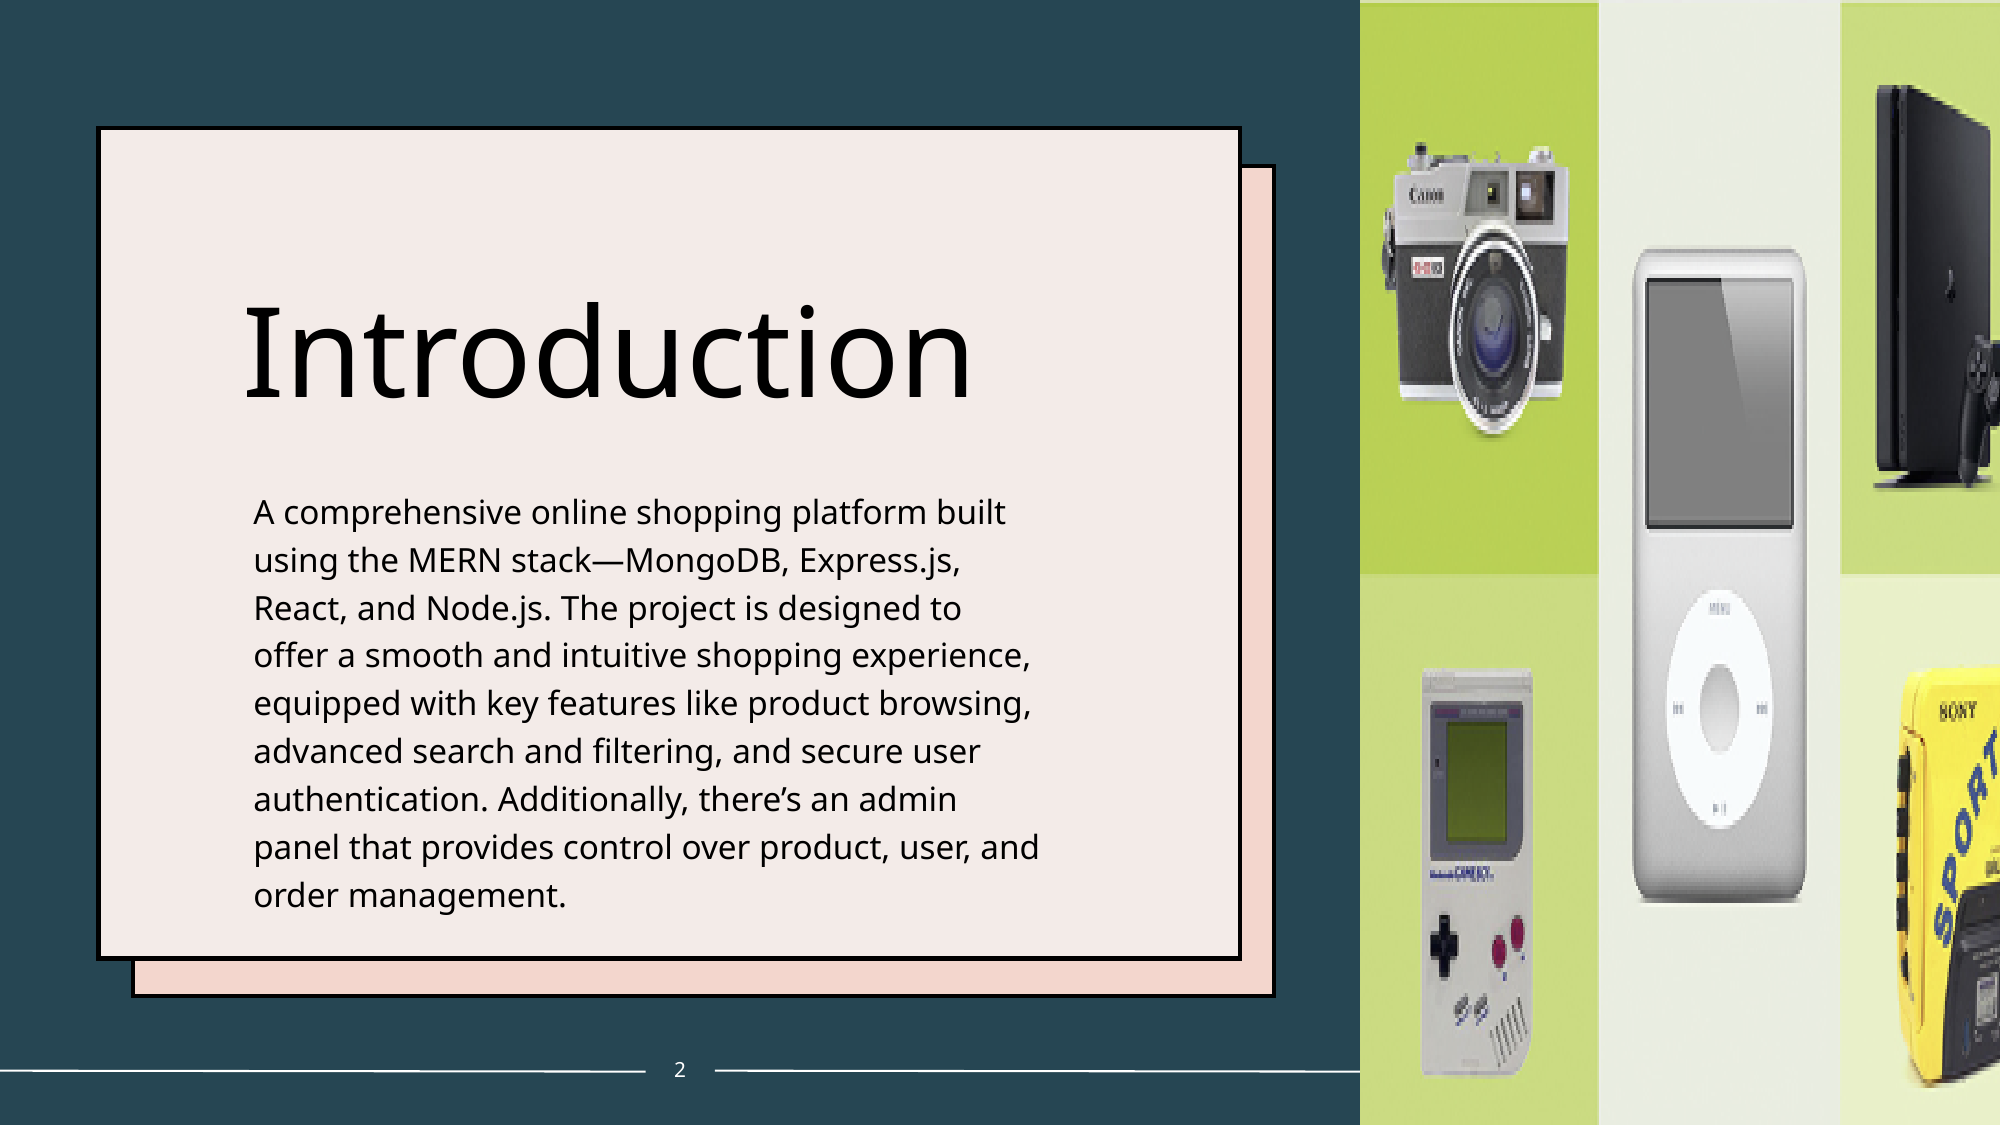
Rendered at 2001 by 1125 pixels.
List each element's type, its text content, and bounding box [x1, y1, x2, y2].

picture [1360, 0, 2000, 1125]
list A comprehensive online shopping platform built using the MERN stack—MongoDB, Express.js, React, and Node.js. The project is designed to offer a smooth and intuitive shopping experience, equipped with key features like product browsing, advanced search and filtering, and secure user authentication. Additionally, there’s an admin panel that provides control over product, user, and order management. [229, 475, 1063, 838]
title Introduction [228, 281, 1055, 563]
slide_number 2 [650, 1050, 710, 1091]
